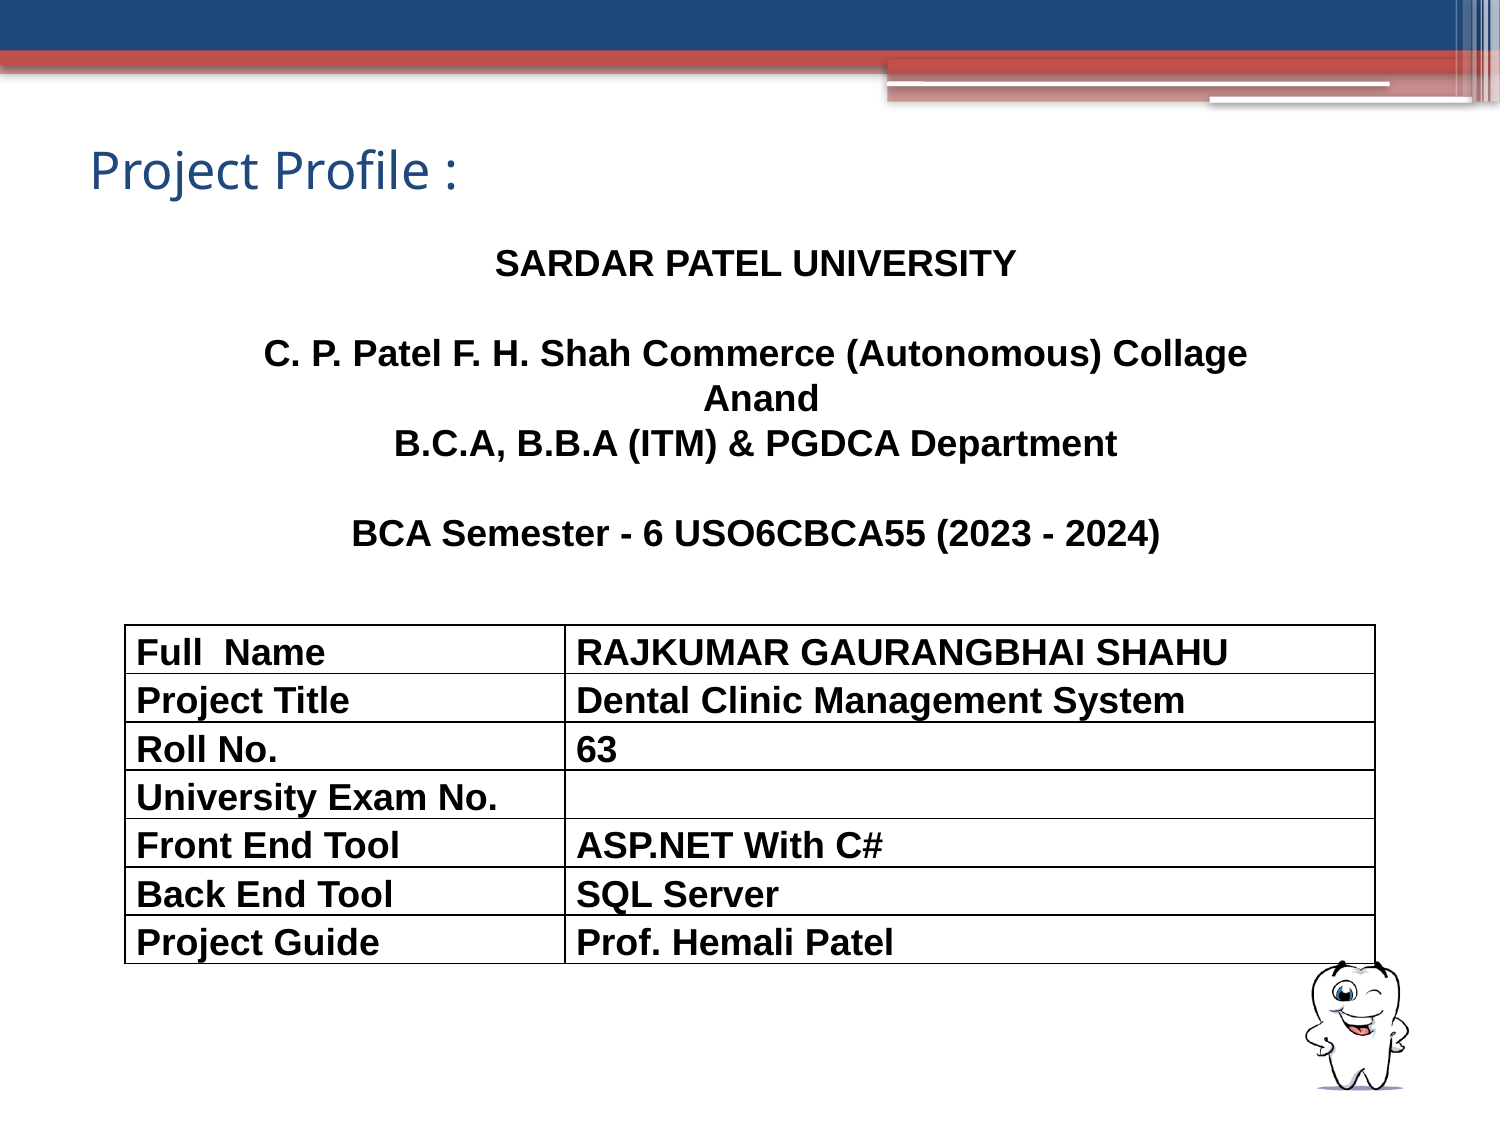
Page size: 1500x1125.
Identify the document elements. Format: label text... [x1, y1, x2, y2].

table_cell Dental Clinic Management System [566, 674, 1374, 721]
table_cell Project Guide [126, 916, 564, 963]
table_cell ASP.NET With C# [566, 819, 1374, 866]
table_cell Front End Tool [126, 819, 564, 866]
text_box SARDAR PATEL UNIVERSITY C. P. Patel F. H. Shah Commerce (Autonomous) Collage Anand B.C.A, B.B.A (ITM) & PGDCA Department BCA Semester - 6 USO6CBCA55 (2023 - 2024) [123, 248, 1389, 589]
table_cell [566, 771, 1374, 818]
table_cell Back End Tool [126, 868, 564, 914]
table_cell Roll No. [126, 723, 564, 769]
table_cell Project Title [126, 674, 564, 721]
table_header Full Name [126, 626, 564, 673]
table_cell 63 [566, 723, 1374, 769]
table_cell Prof. Hemali Patel [566, 916, 1374, 963]
table_header RAJKUMAR GAURANGBHAI SHAHU [566, 626, 1374, 673]
table_cell University Exam No. [126, 771, 564, 818]
title Project Profile : [75, 87, 1425, 250]
picture [1262, 934, 1454, 1125]
table_cell SQL Server [566, 868, 1374, 914]
